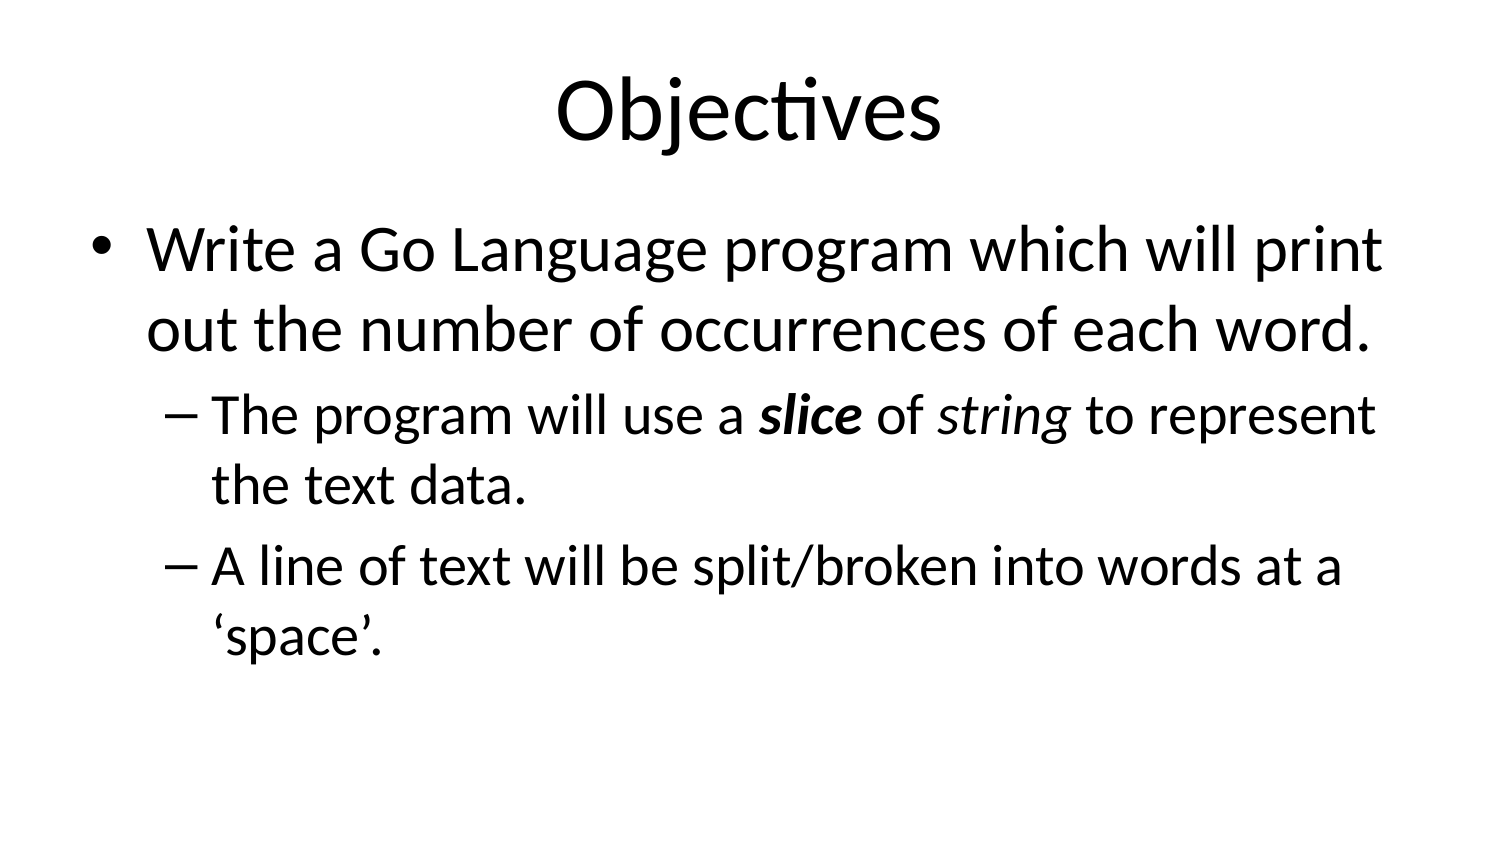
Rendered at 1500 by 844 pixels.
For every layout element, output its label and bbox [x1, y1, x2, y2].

title [75, 33, 1425, 175]
list [75, 196, 1425, 754]
